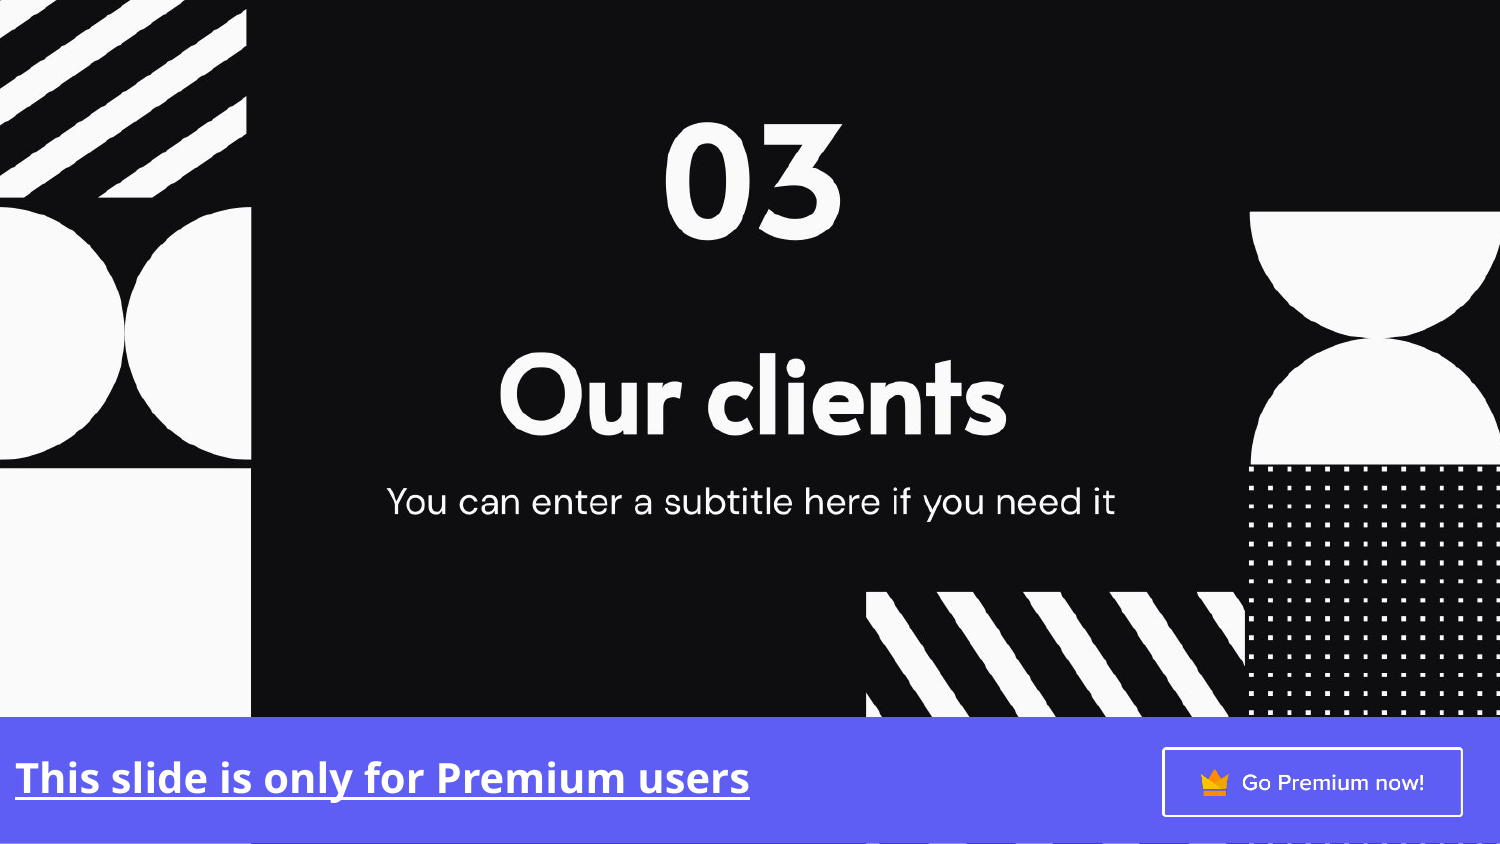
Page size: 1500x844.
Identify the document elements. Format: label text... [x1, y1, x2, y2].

picture [1162, 747, 1463, 817]
picture [0, 0, 1500, 717]
text_box This slide is only for Premium users [0, 717, 1500, 844]
